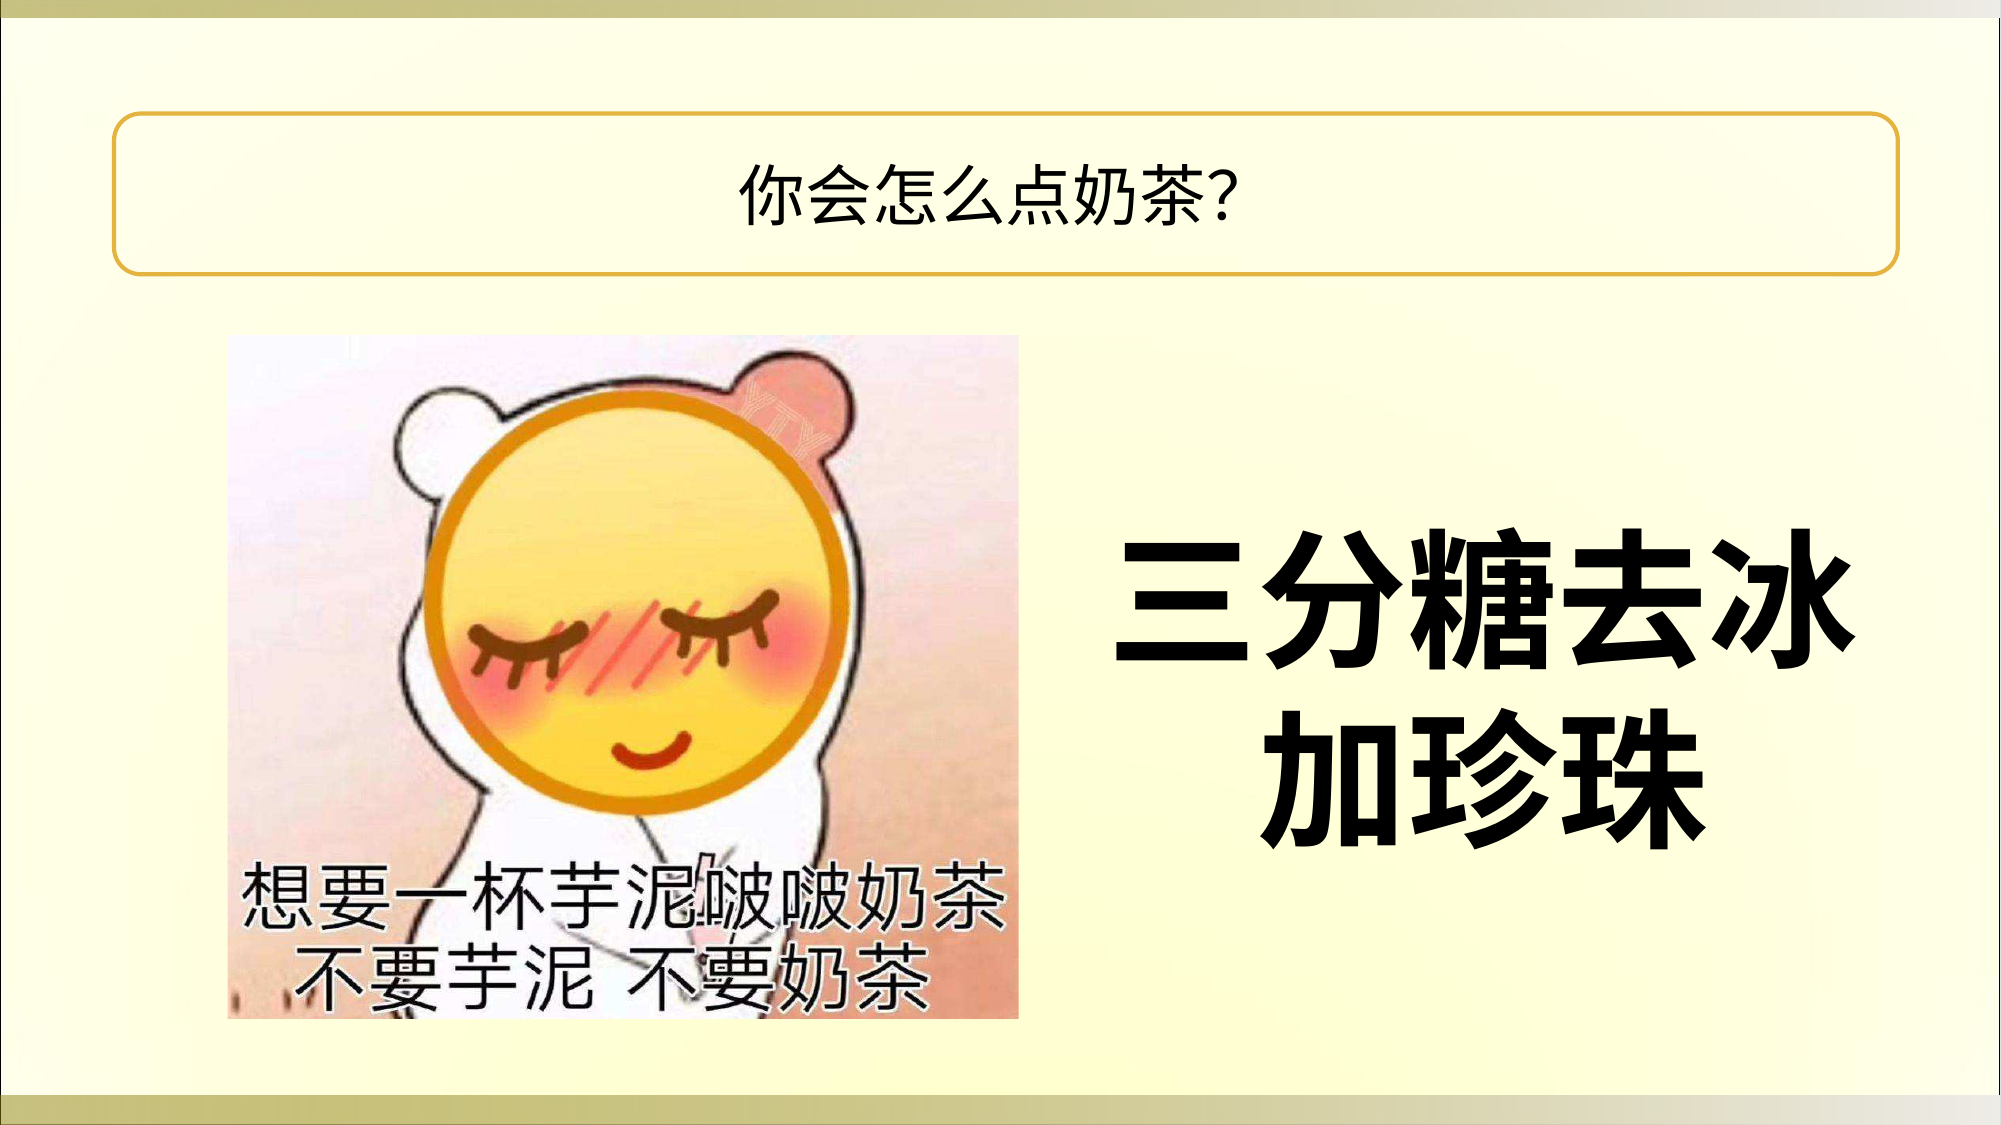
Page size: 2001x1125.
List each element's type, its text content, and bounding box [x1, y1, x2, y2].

text_box 三分糖去冰 加珍珠 [1092, 499, 1873, 874]
text_box 你会怎么点奶茶？ [111, 111, 1900, 277]
picture [0, 0, 2001, 1125]
